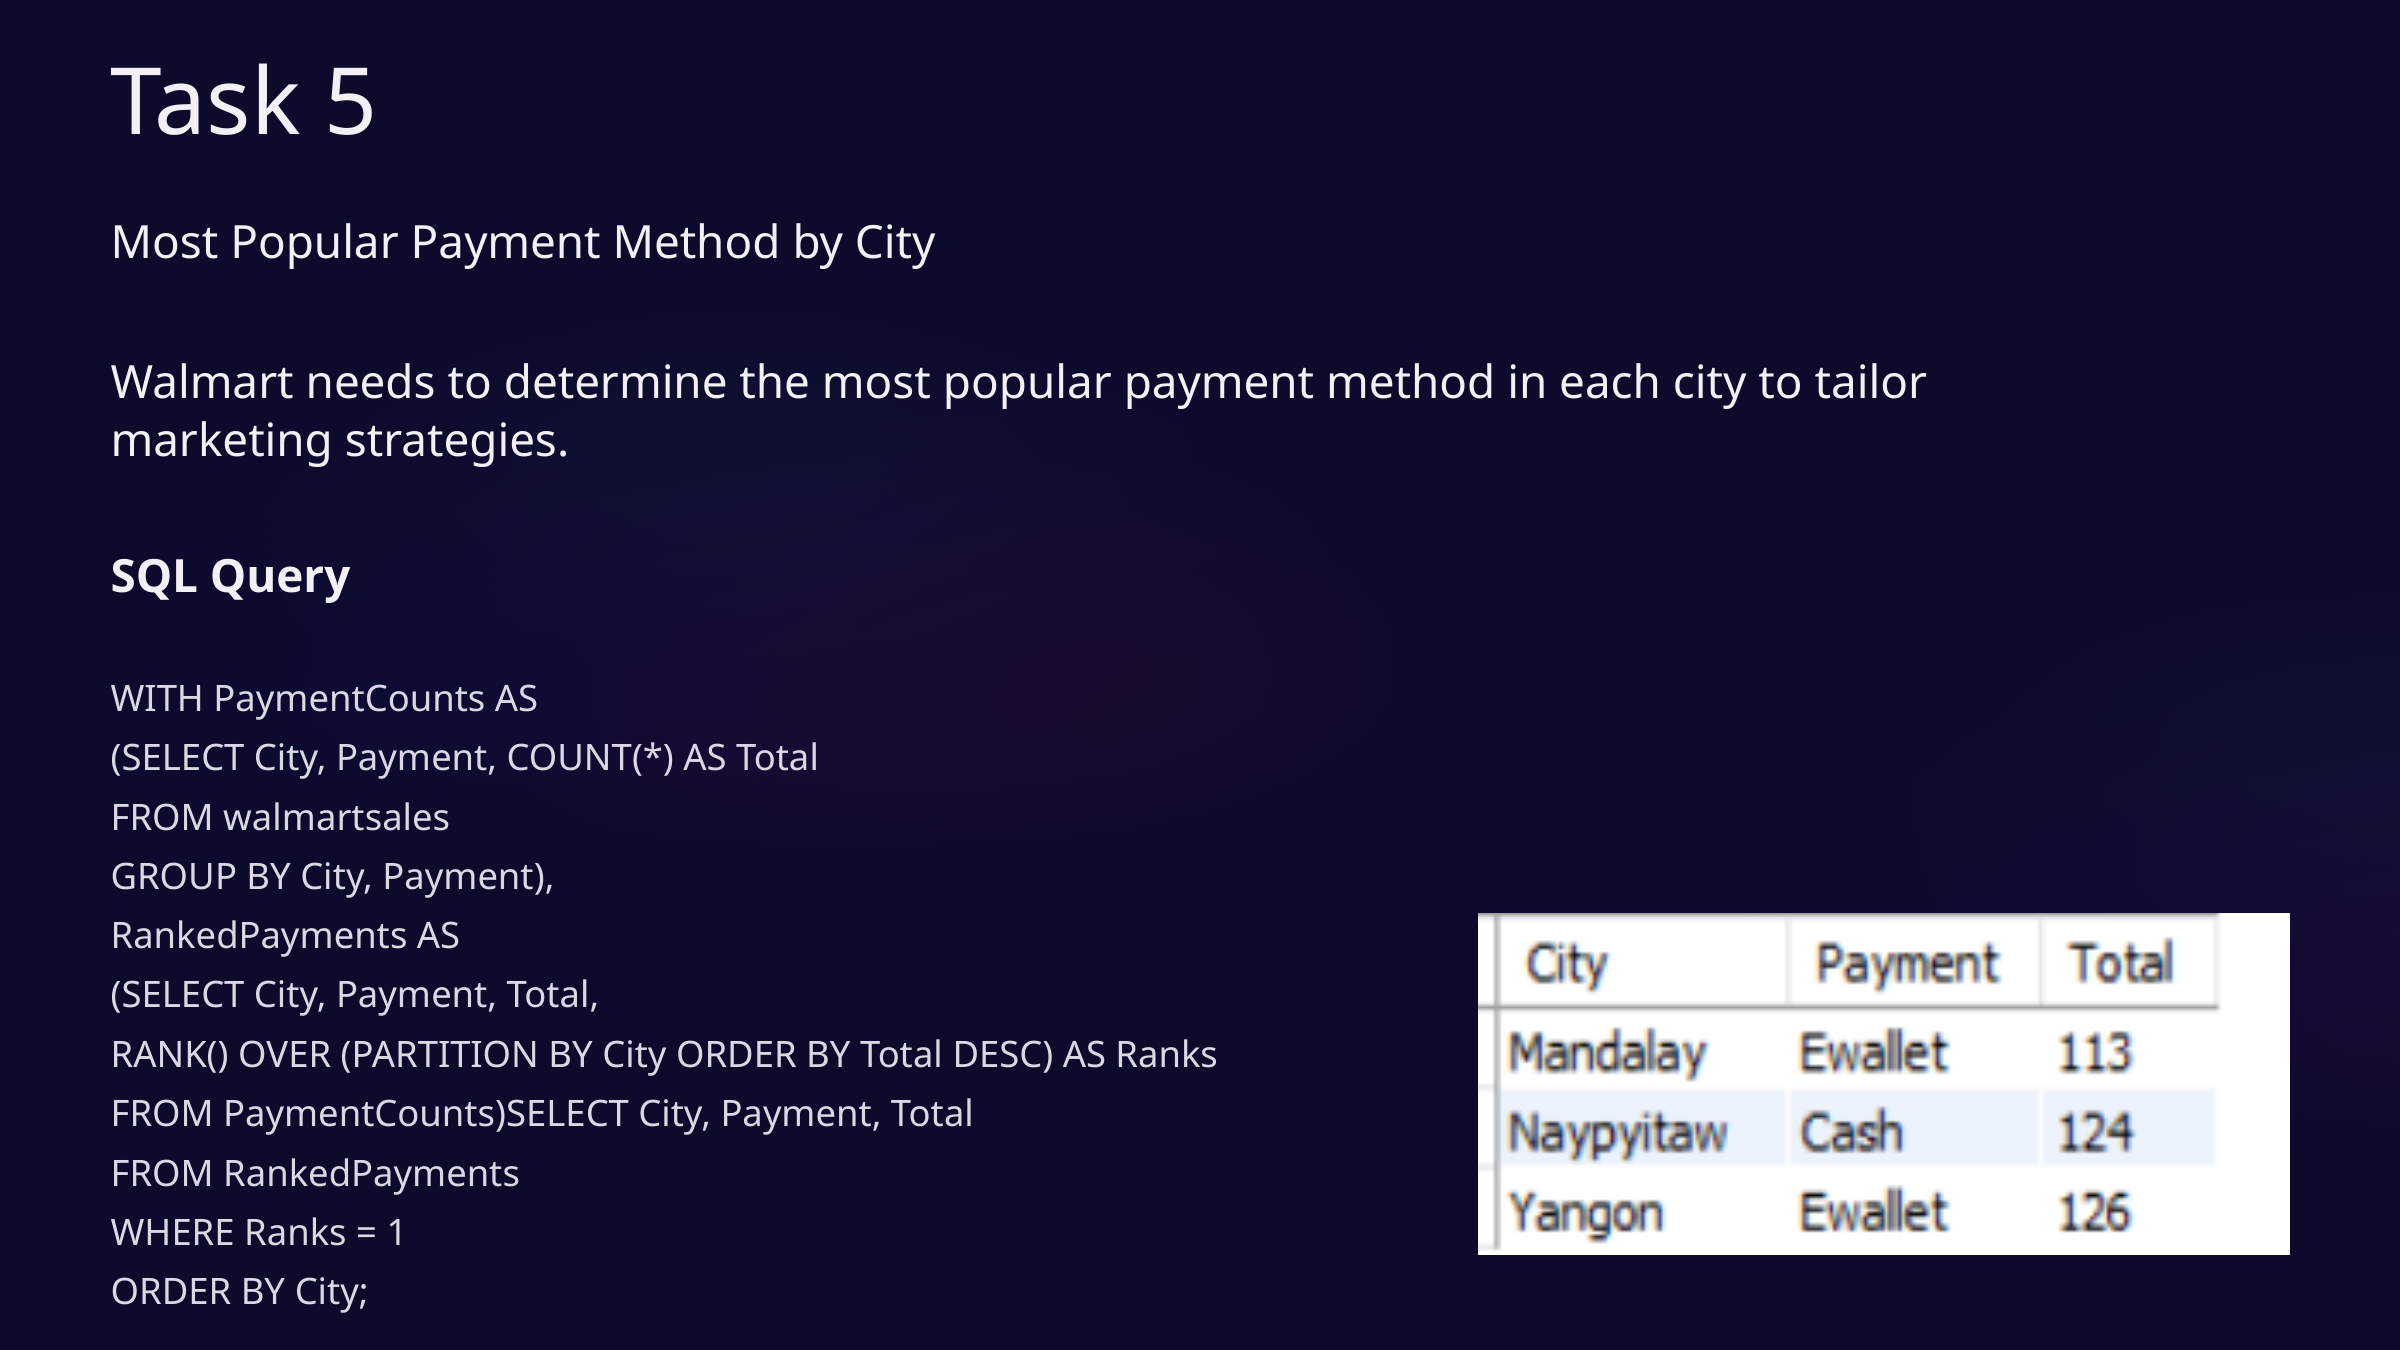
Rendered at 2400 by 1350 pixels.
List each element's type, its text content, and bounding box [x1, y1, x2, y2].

picture [1478, 913, 2389, 1342]
text_box Walmart needs to determine the most popular payment method in each city to tailor marketing strategies. [110, 350, 2306, 629]
text_box Task 5 [110, 37, 1607, 154]
text_box Most Popular Payment Method by City [110, 209, 1254, 269]
text_box WITH PaymentCounts AS (SELECT City, Payment, COUNT(*) AS Total FROM walmartsales GROUP BY City, Payment), RankedPayments AS (SELECT City, Payment, Total, RANK() OVER (PARTITION BY City ORDER BY Total DESC) AS Ranks FROM PaymentCounts)SELECT City, Payment, Total FROM RankedPayments WHERE Ranks = 1 ORDER BY City; [110, 659, 1555, 1350]
